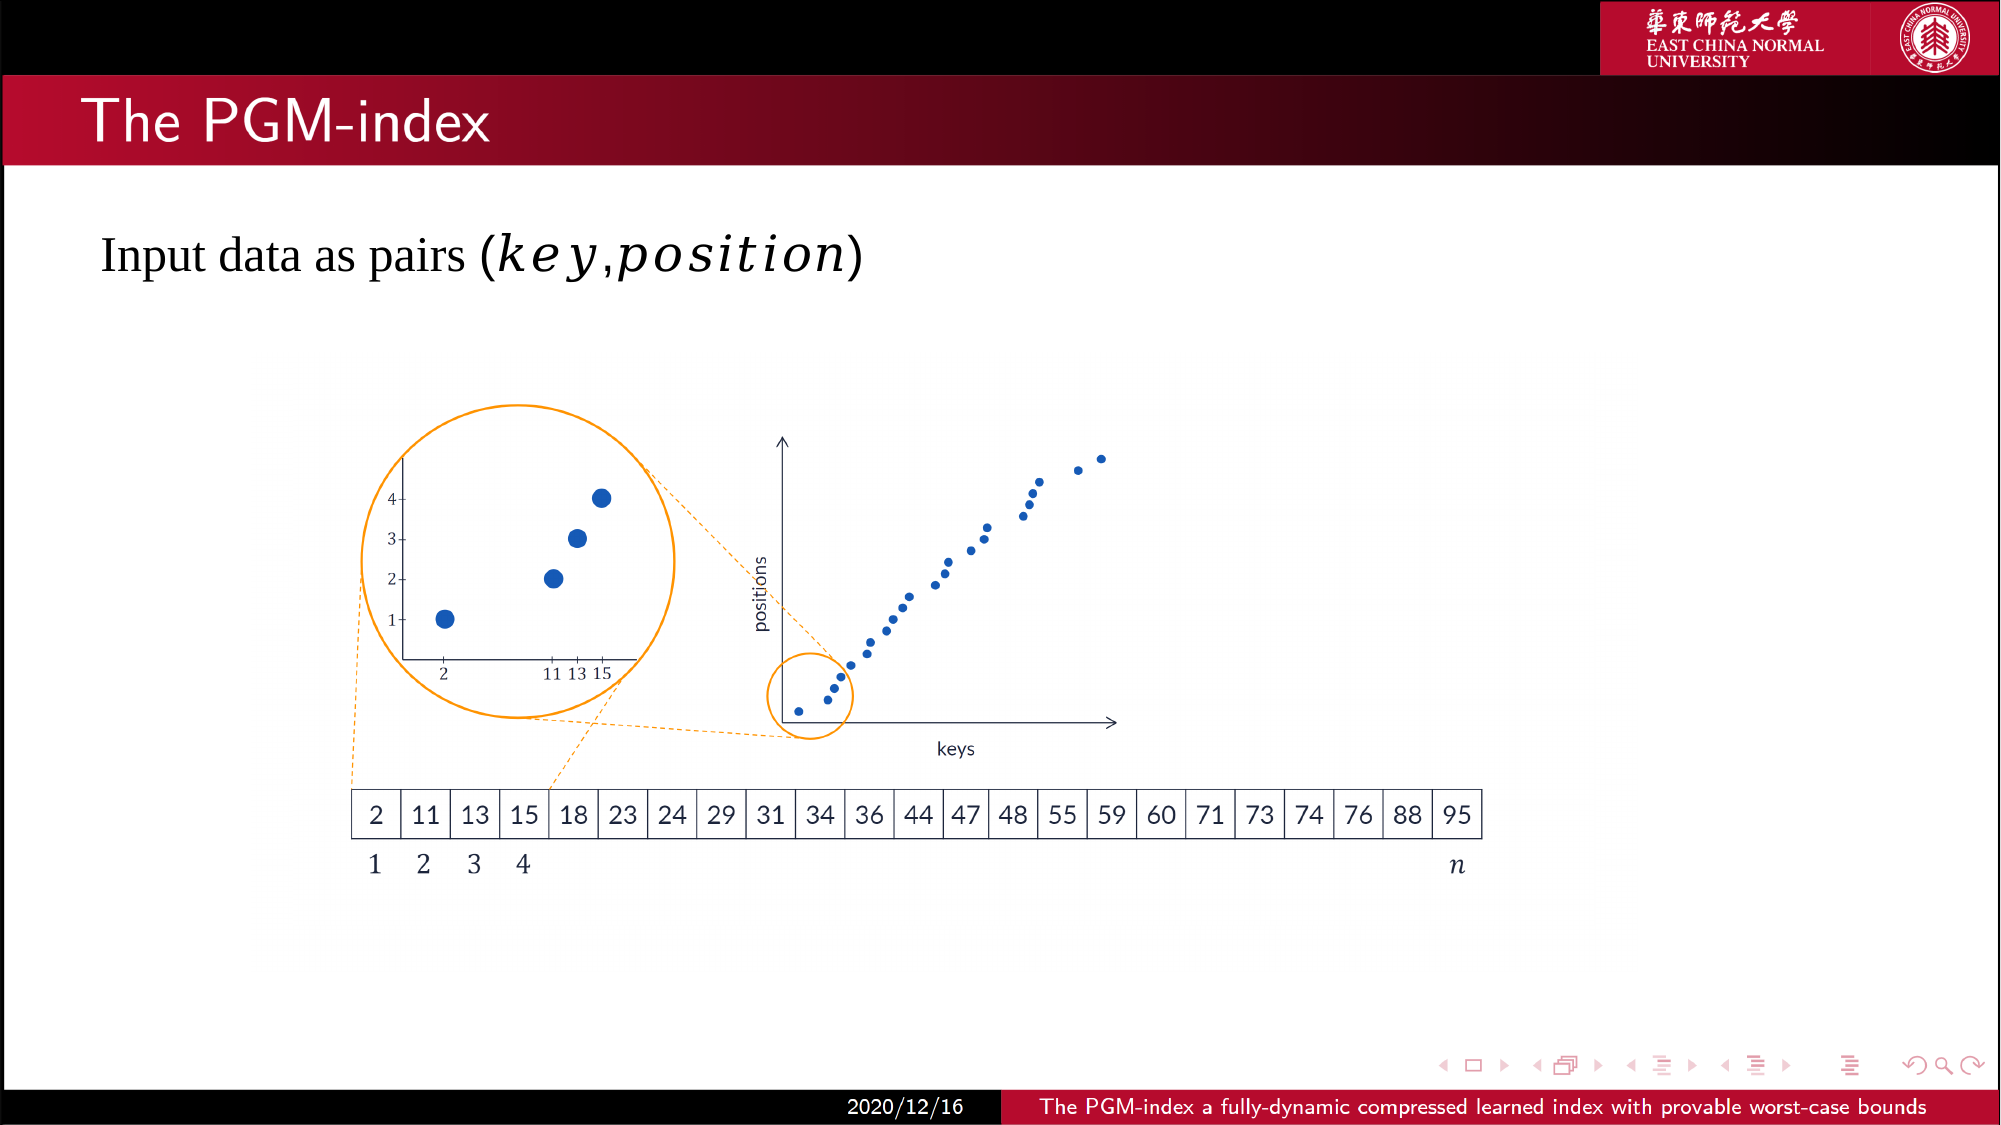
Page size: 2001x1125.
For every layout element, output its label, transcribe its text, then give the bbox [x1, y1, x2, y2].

picture [0, 0, 2001, 1125]
text_box Input data as pairs (𝑘𝑒𝑦,𝑝𝑜𝑠𝑖𝑡𝑖𝑜𝑛) [85, 214, 945, 289]
